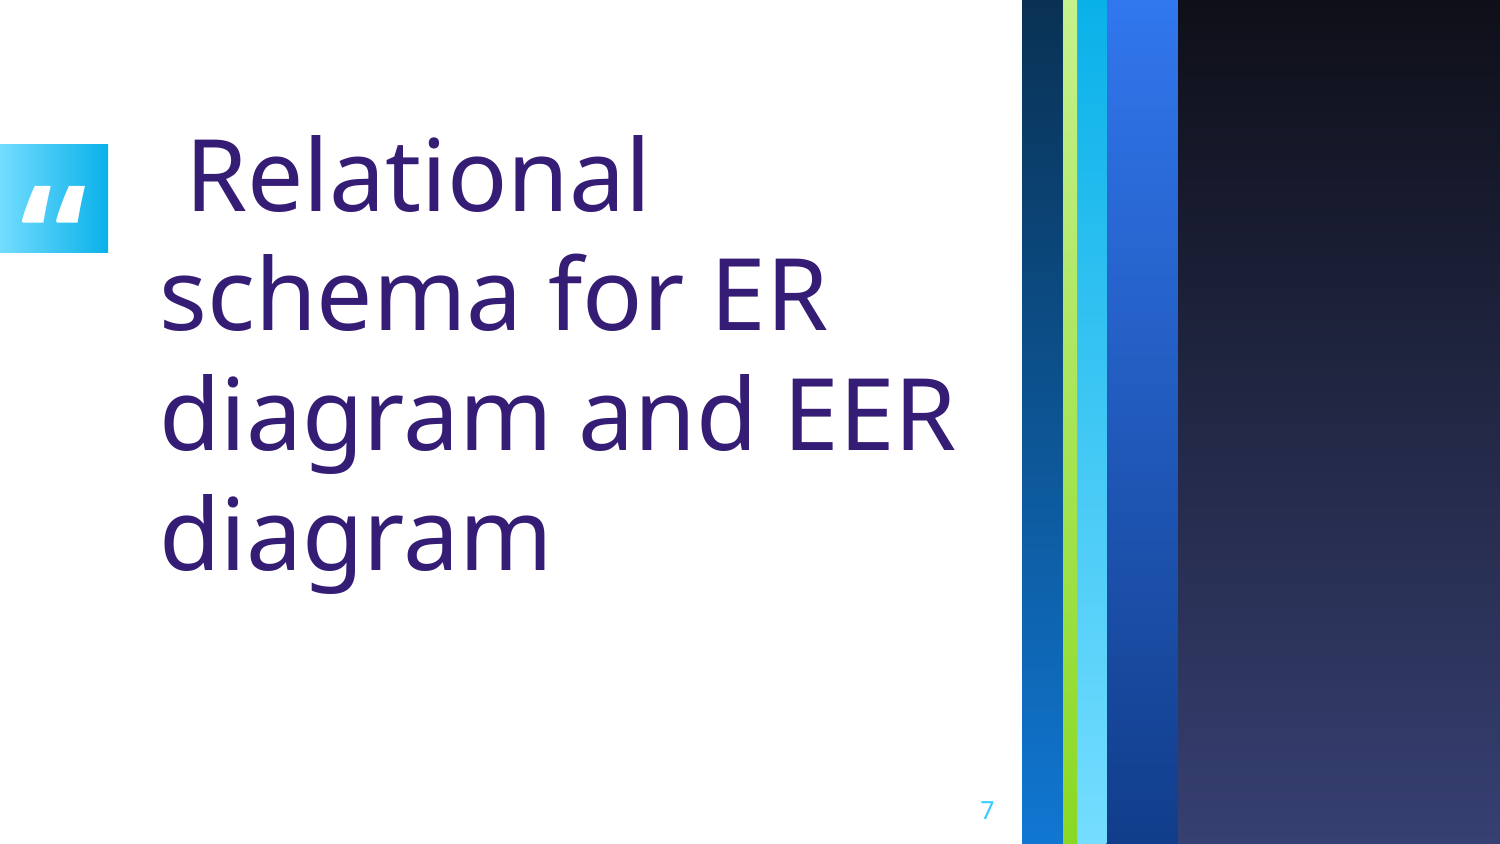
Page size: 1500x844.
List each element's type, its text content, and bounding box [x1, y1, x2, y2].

slide_number 7 [919, 779, 1010, 844]
list Relational schema for ER diagram and EER diagram [144, 95, 1010, 637]
